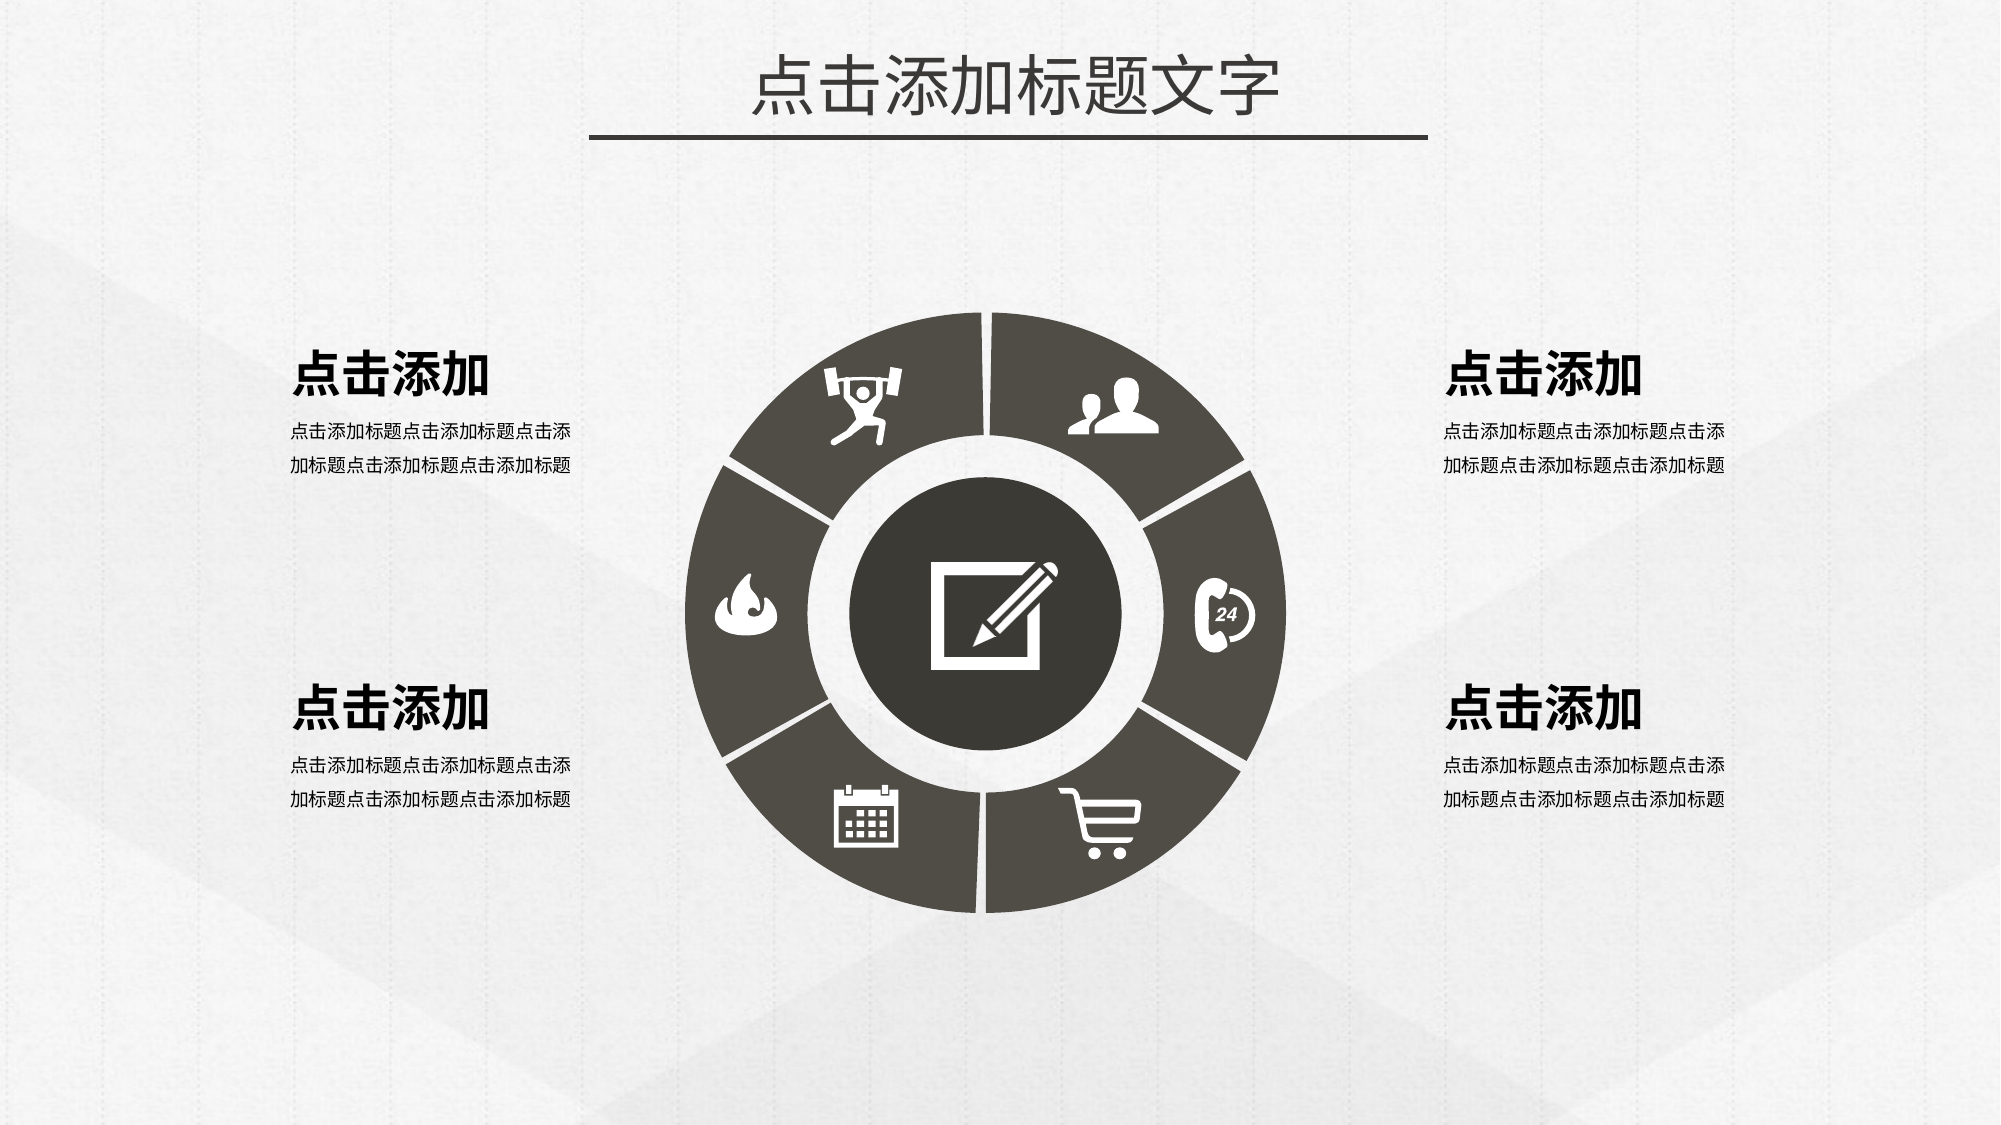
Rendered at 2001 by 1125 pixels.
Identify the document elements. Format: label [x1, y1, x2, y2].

text_box [275, 334, 593, 481]
text_box [1428, 334, 1746, 481]
text_box [275, 669, 593, 816]
text_box [1428, 669, 1746, 816]
picture [0, 0, 2000, 1125]
text_box [671, 312, 1300, 913]
text_box [561, 36, 1472, 138]
